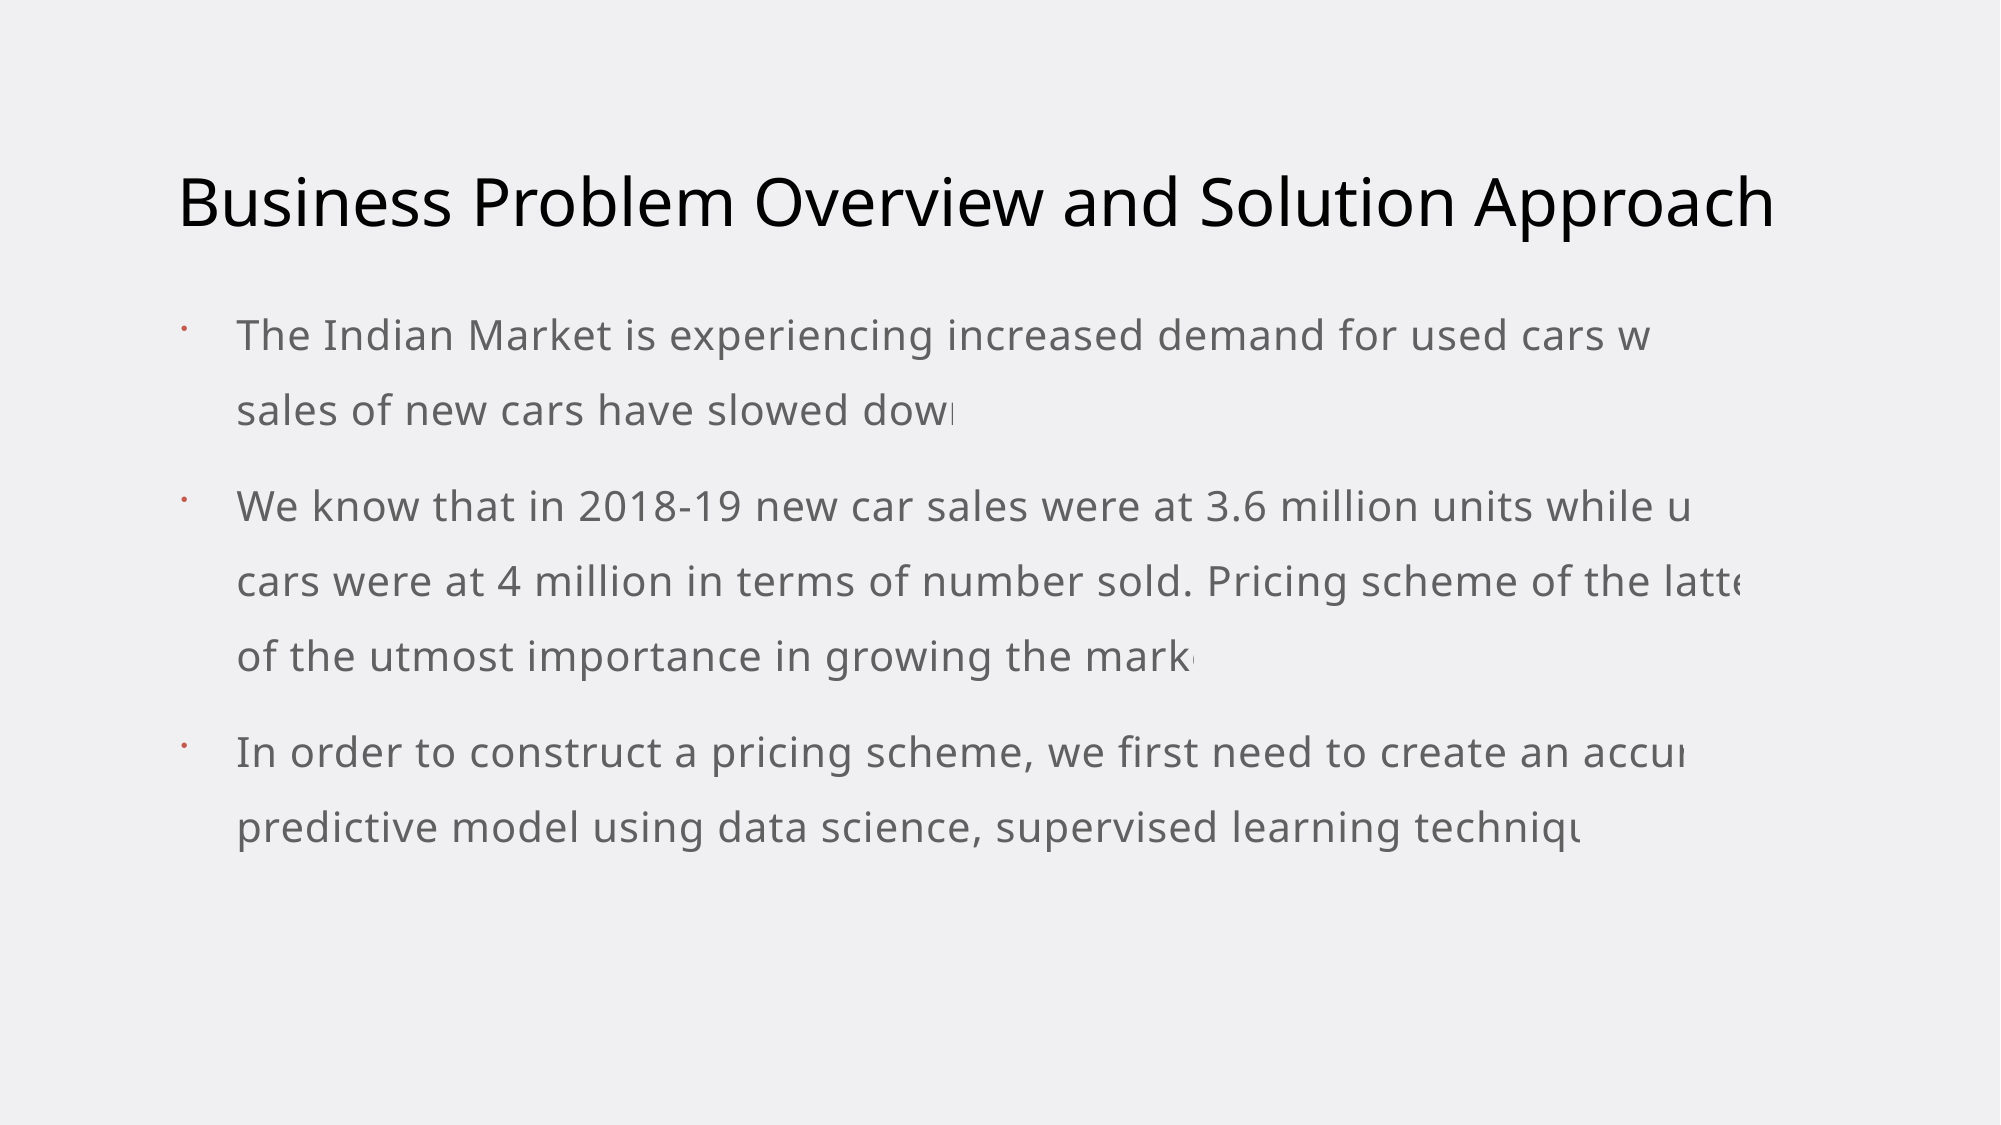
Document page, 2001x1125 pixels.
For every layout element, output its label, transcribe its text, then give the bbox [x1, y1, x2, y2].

title Business Problem Overview and Solution Approach [162, 64, 1838, 248]
list The Indian Market is experiencing increased demand for used cars while sales of new cars have slowed down. We know that in 2018-19 new car sales were at 3.6 million units while used cars were at 4 million in terms of number sold. Pricing scheme of the latter is of the utmost importance in growing the market. In order to construct a pricing scheme, we first need to create an accurate predictive model using data science, supervised learning techniques. [162, 276, 1838, 940]
